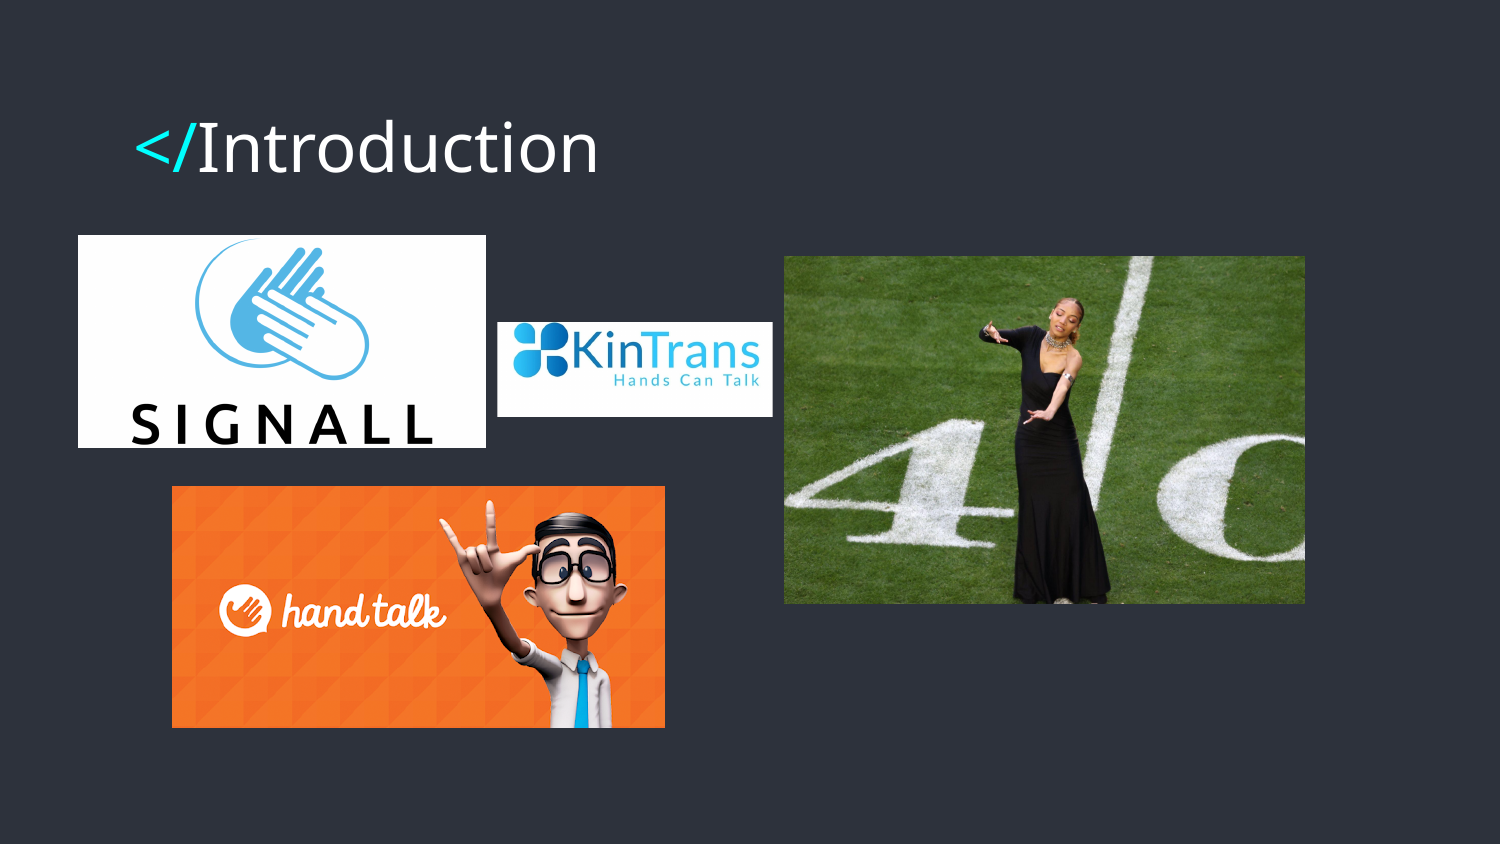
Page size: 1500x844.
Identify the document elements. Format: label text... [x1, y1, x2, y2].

picture [78, 235, 486, 449]
picture [784, 256, 1305, 604]
picture [172, 486, 665, 728]
title </Introduction [118, 88, 1382, 183]
picture [497, 321, 773, 417]
